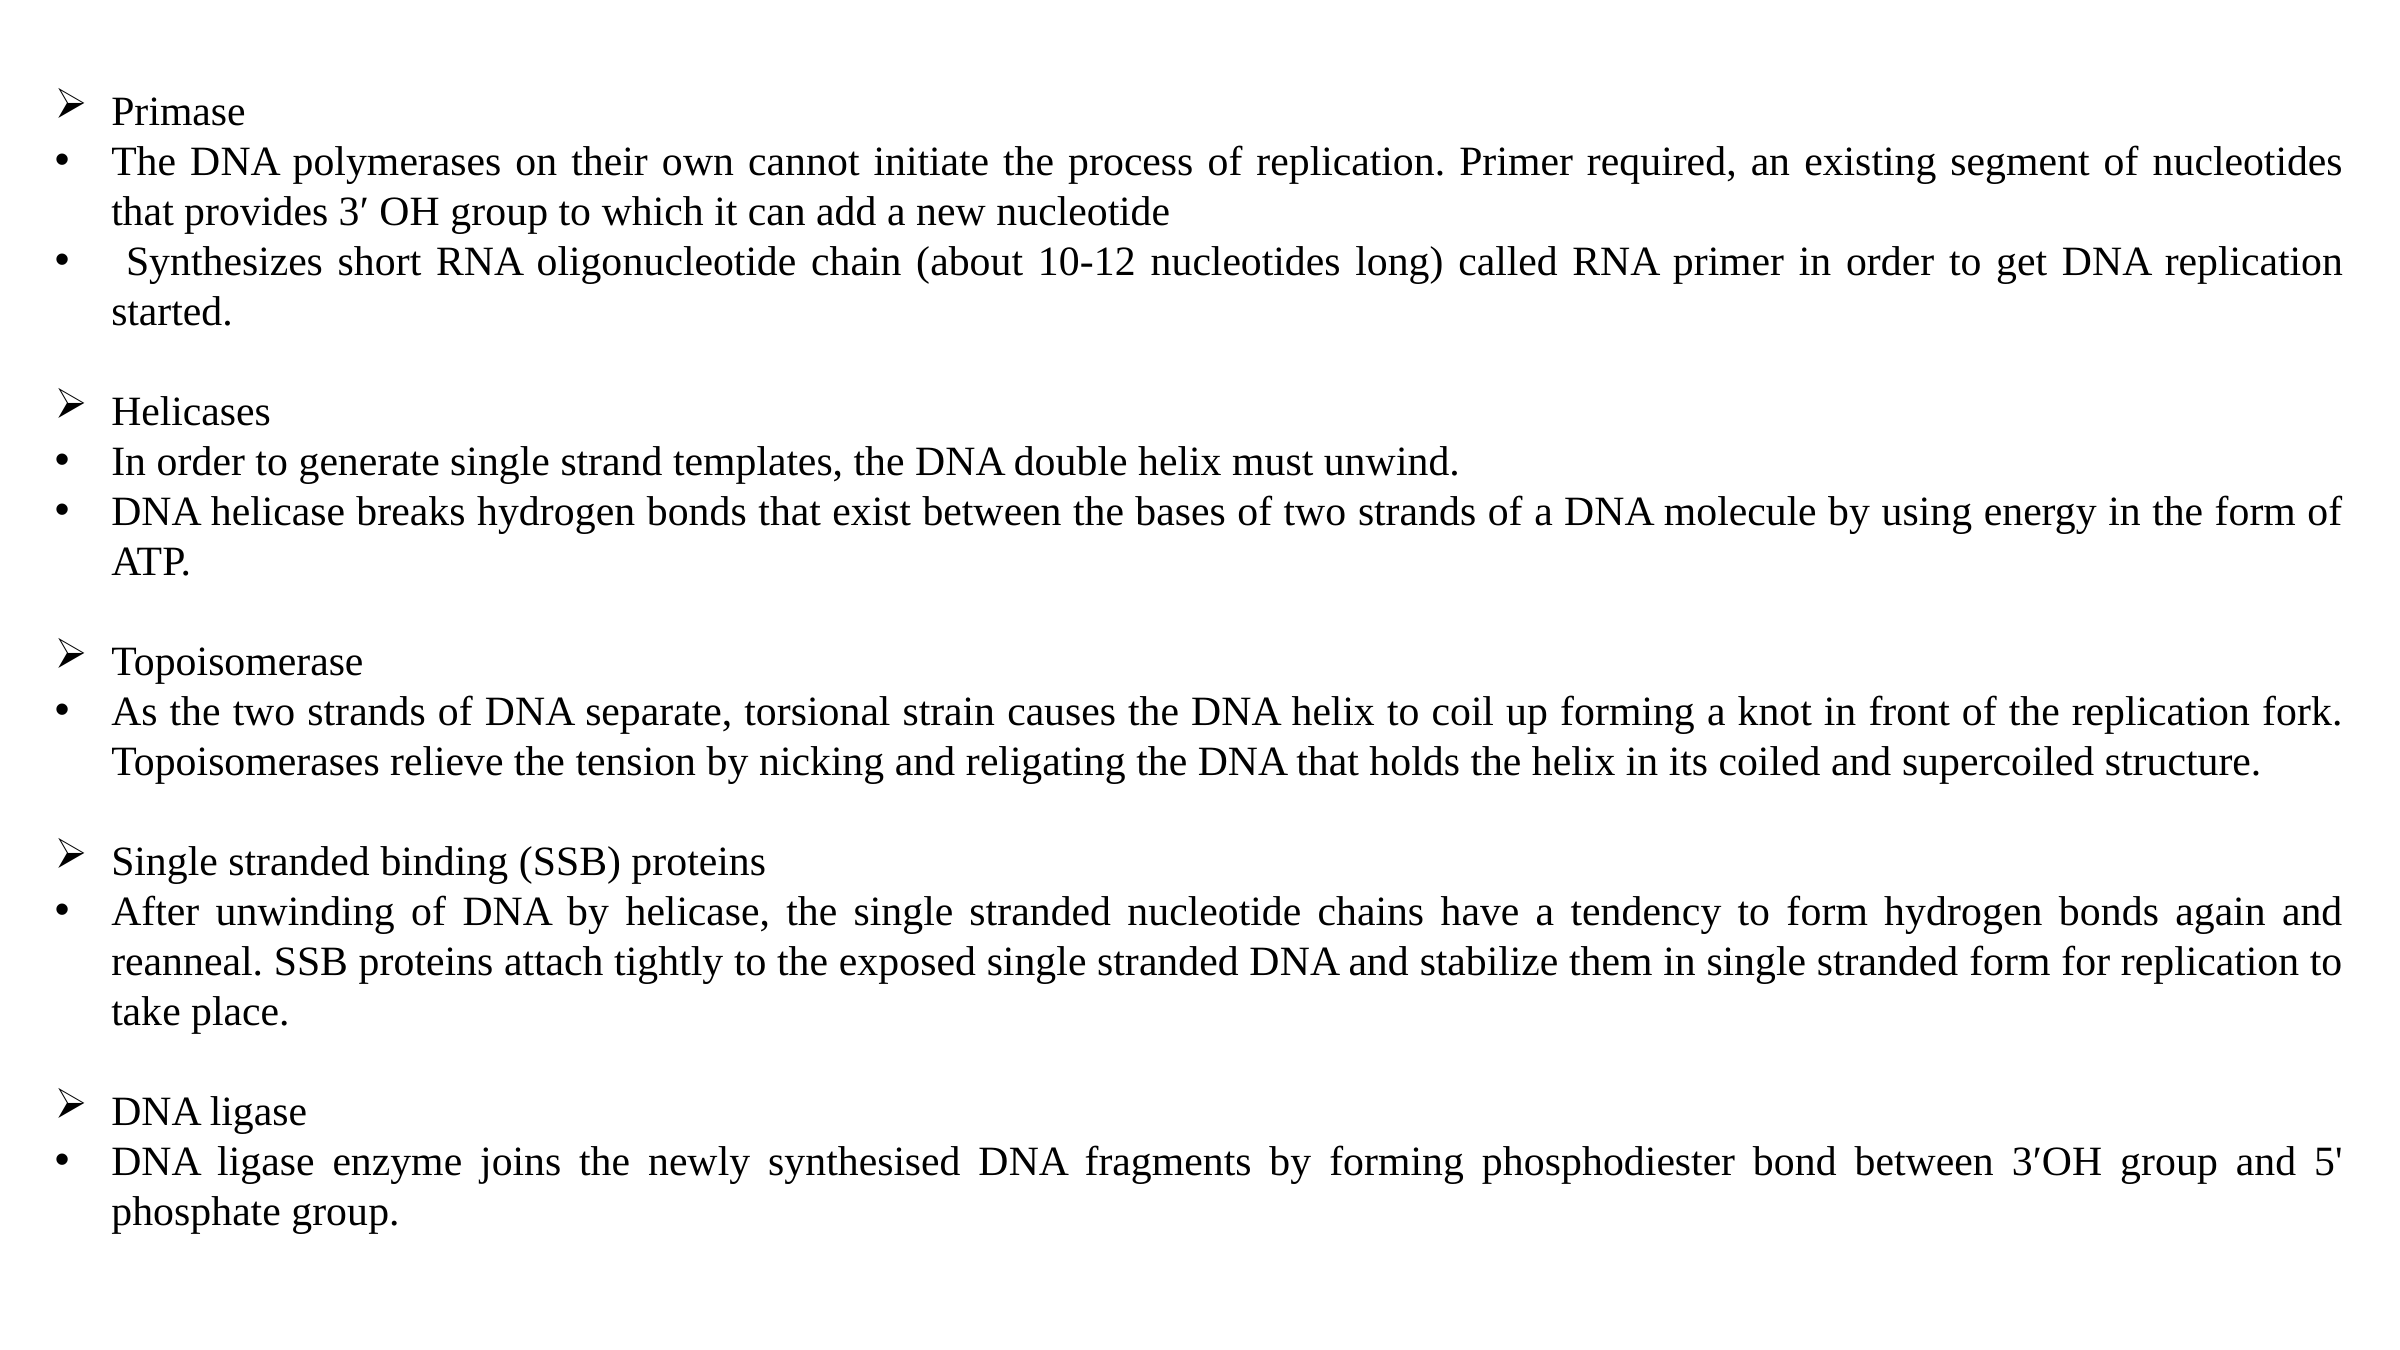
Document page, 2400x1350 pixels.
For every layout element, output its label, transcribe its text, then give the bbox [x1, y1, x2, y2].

text_box Primase The DNA polymerases on their own cannot initiate the process of replication. Primer required, an existing segment of nucleotides that provides 3′ OH group to which it can add a new nucleotide Synthesizes short RNA oligonucleotide chain (about 10-12 nucleotides long) called RNA primer in order to get DNA replication started. Helicases In order to generate single strand templates, the DNA double helix must unwind. DNA helicase breaks hydrogen bonds that exist between the bases of two strands of a DNA molecule by using energy in the form of ATP. Topoisomerase As the two strands of DNA separate, torsional strain causes the DNA helix to coil up forming a knot in front of the replication fork. Topoisomerases relieve the tension by nicking and religating the DNA that holds the helix in its coiled and supercoiled structure. Single stranded binding (SSB) proteins After unwinding of DNA by helicase, the single stranded nucleotide chains have a tendency to form hydrogen bonds again and reanneal. SSB proteins attach tightly to the exposed single stranded DNA and stabilize them in single stranded form for replication to take place. DNA ligase DNA ligase enzyme joins the newly synthesised DNA fragments by forming phosphodiester bond between 3′OH group and 5' phosphate group. [40, 76, 2360, 1342]
